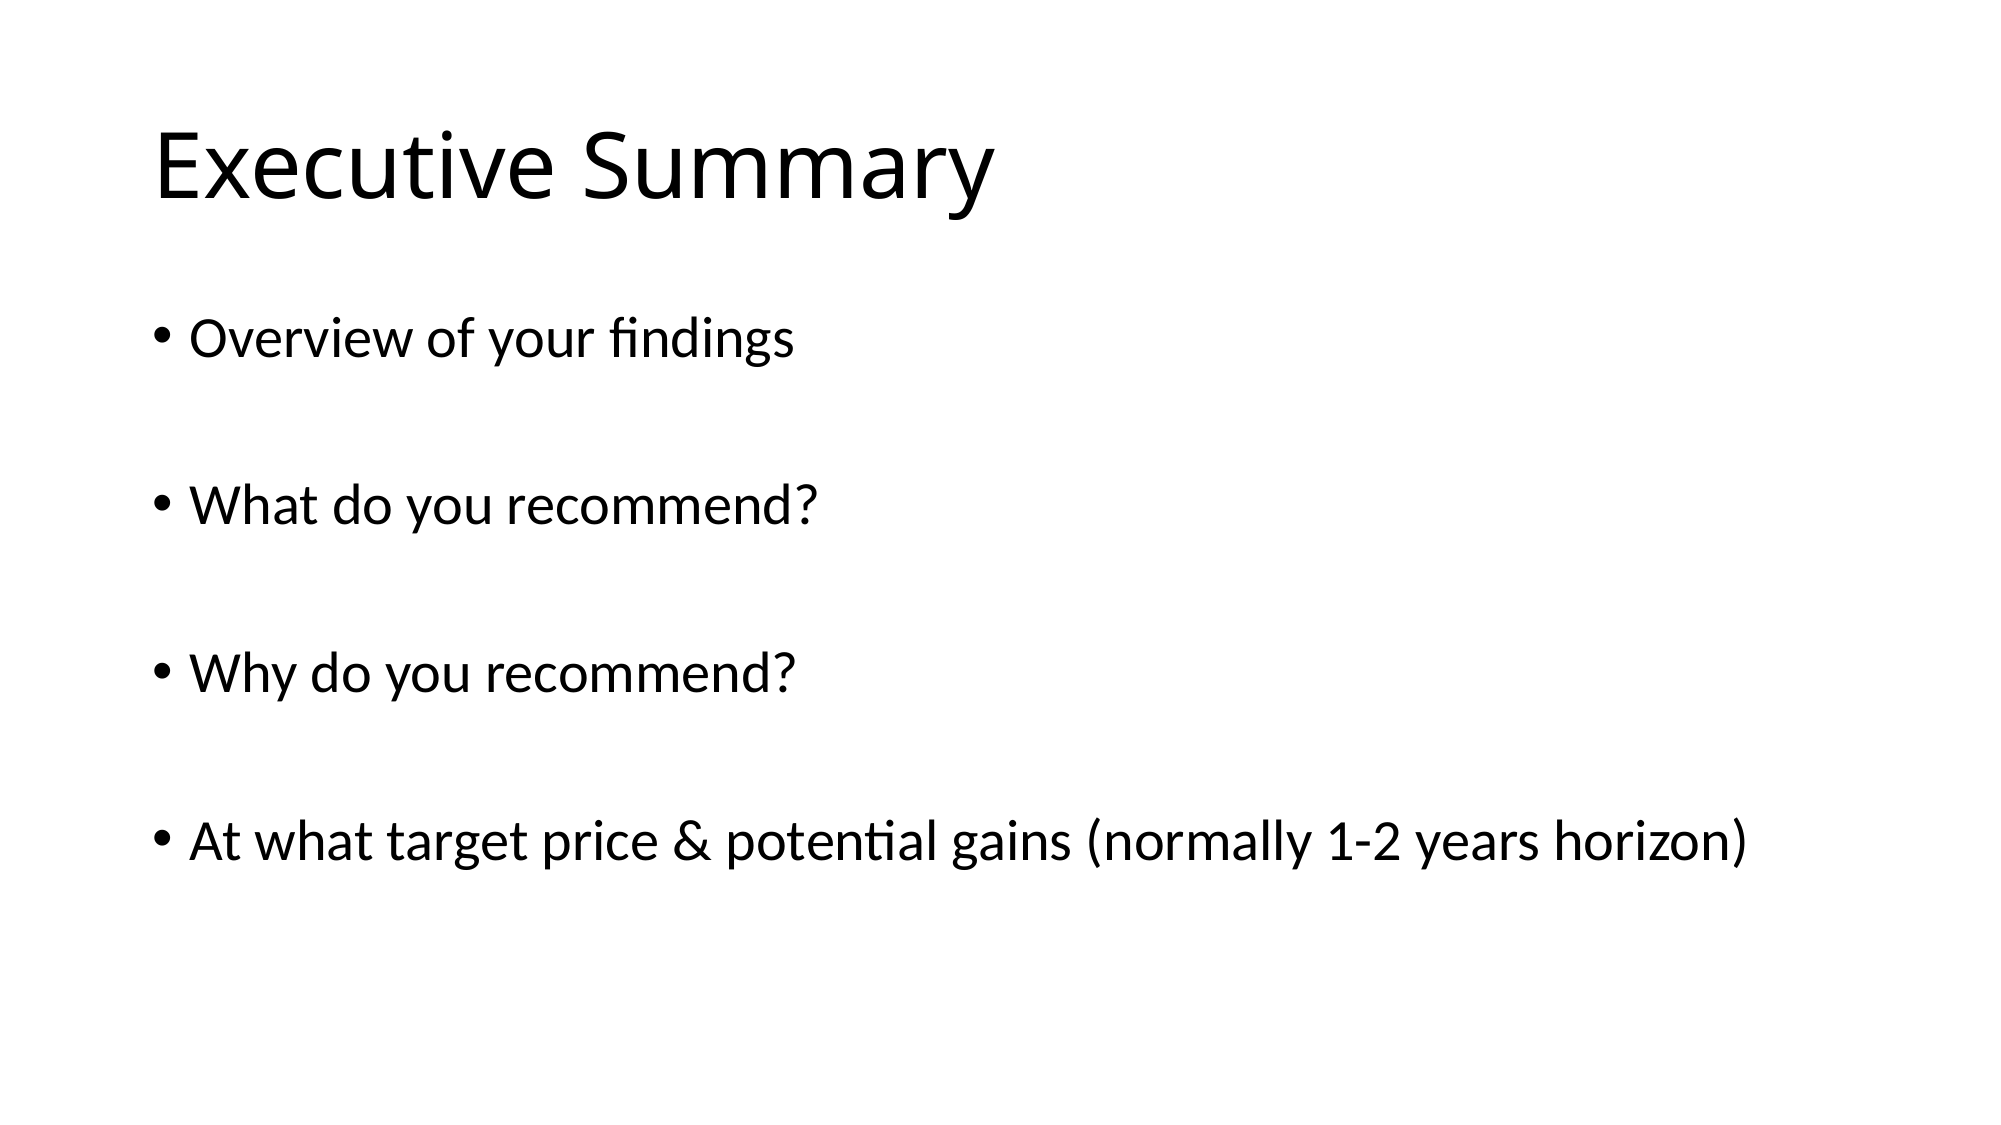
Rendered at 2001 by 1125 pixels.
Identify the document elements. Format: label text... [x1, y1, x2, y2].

list Overview of your findings What do you recommend? Why do you recommend? At what target price & potential gains (normally 1-2 years horizon) [137, 299, 1863, 1014]
title Executive Summary [137, 59, 1863, 278]
